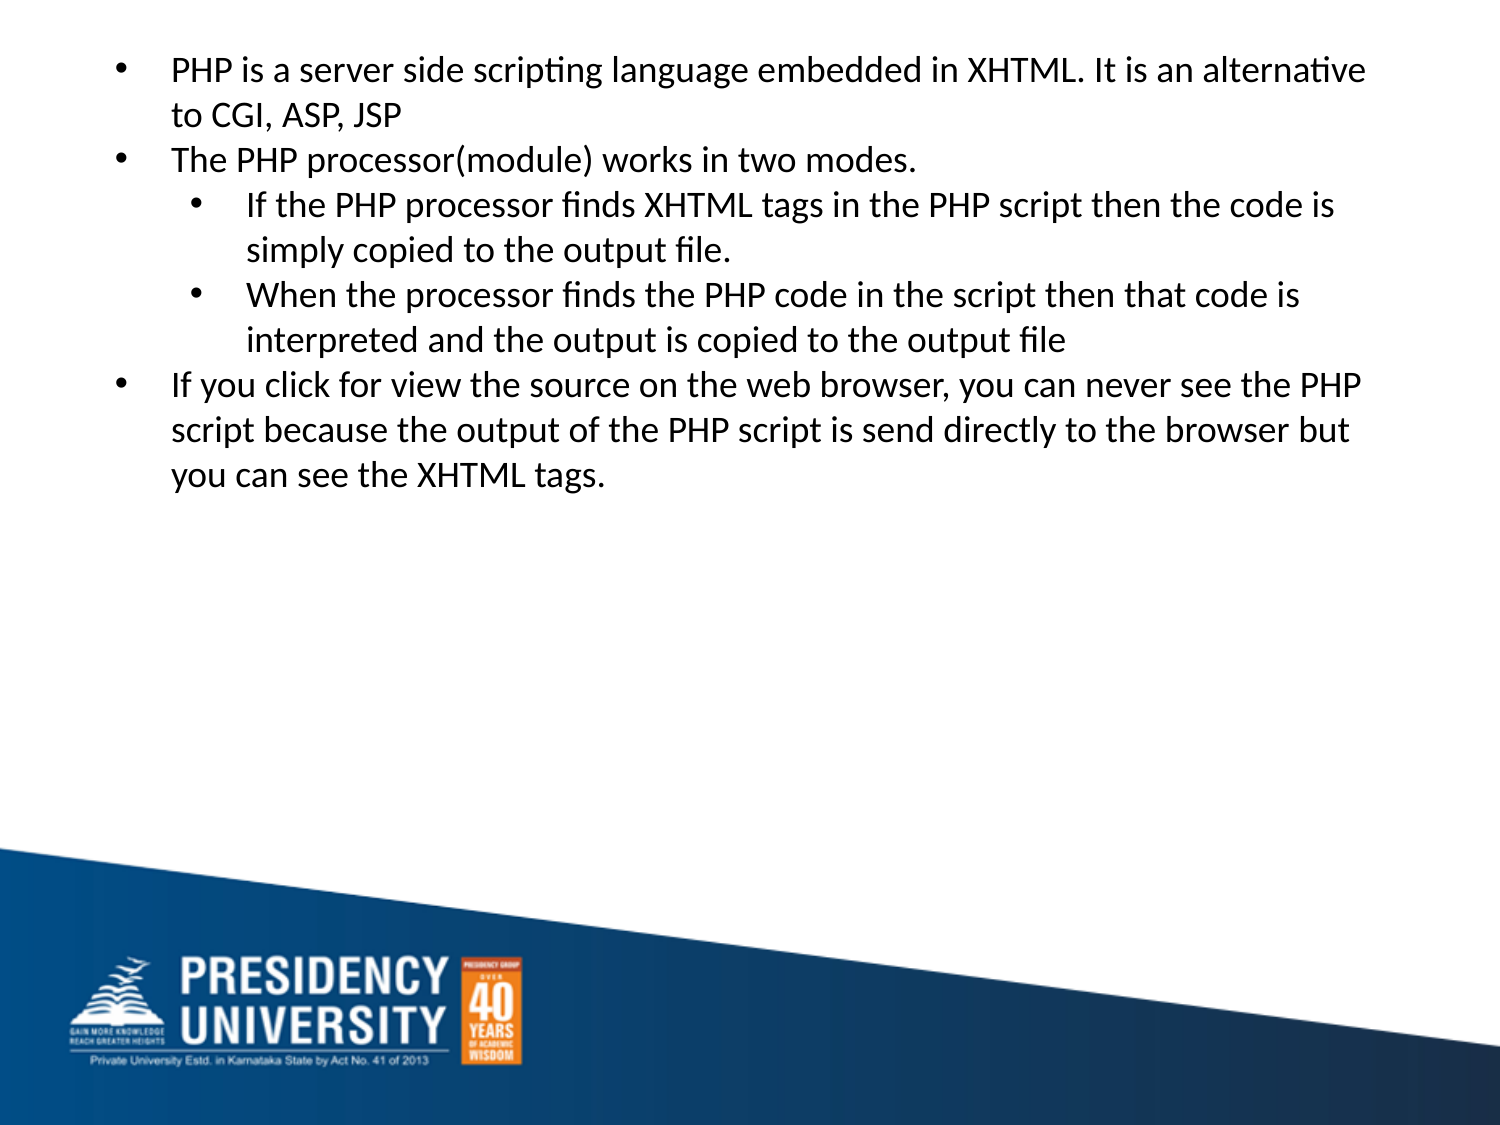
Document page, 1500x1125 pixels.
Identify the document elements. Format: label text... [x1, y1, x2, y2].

picture [0, 845, 1500, 1125]
text_box PHP is a server side scripting language embedded in XHTML. It is an alternative to CGI, ASP, JSP The PHP processor(module) works in two modes. If the PHP processor finds XHTML tags in the PHP script then the code is simply copied to the output file. When the processor finds the PHP code in the script then that code is interpreted and the output is copied to the output file If you click for view the source on the web browser, you can never see the PHP script because the output of the PHP script is send directly to the browser but you can see the XHTML tags. [99, 37, 1400, 548]
